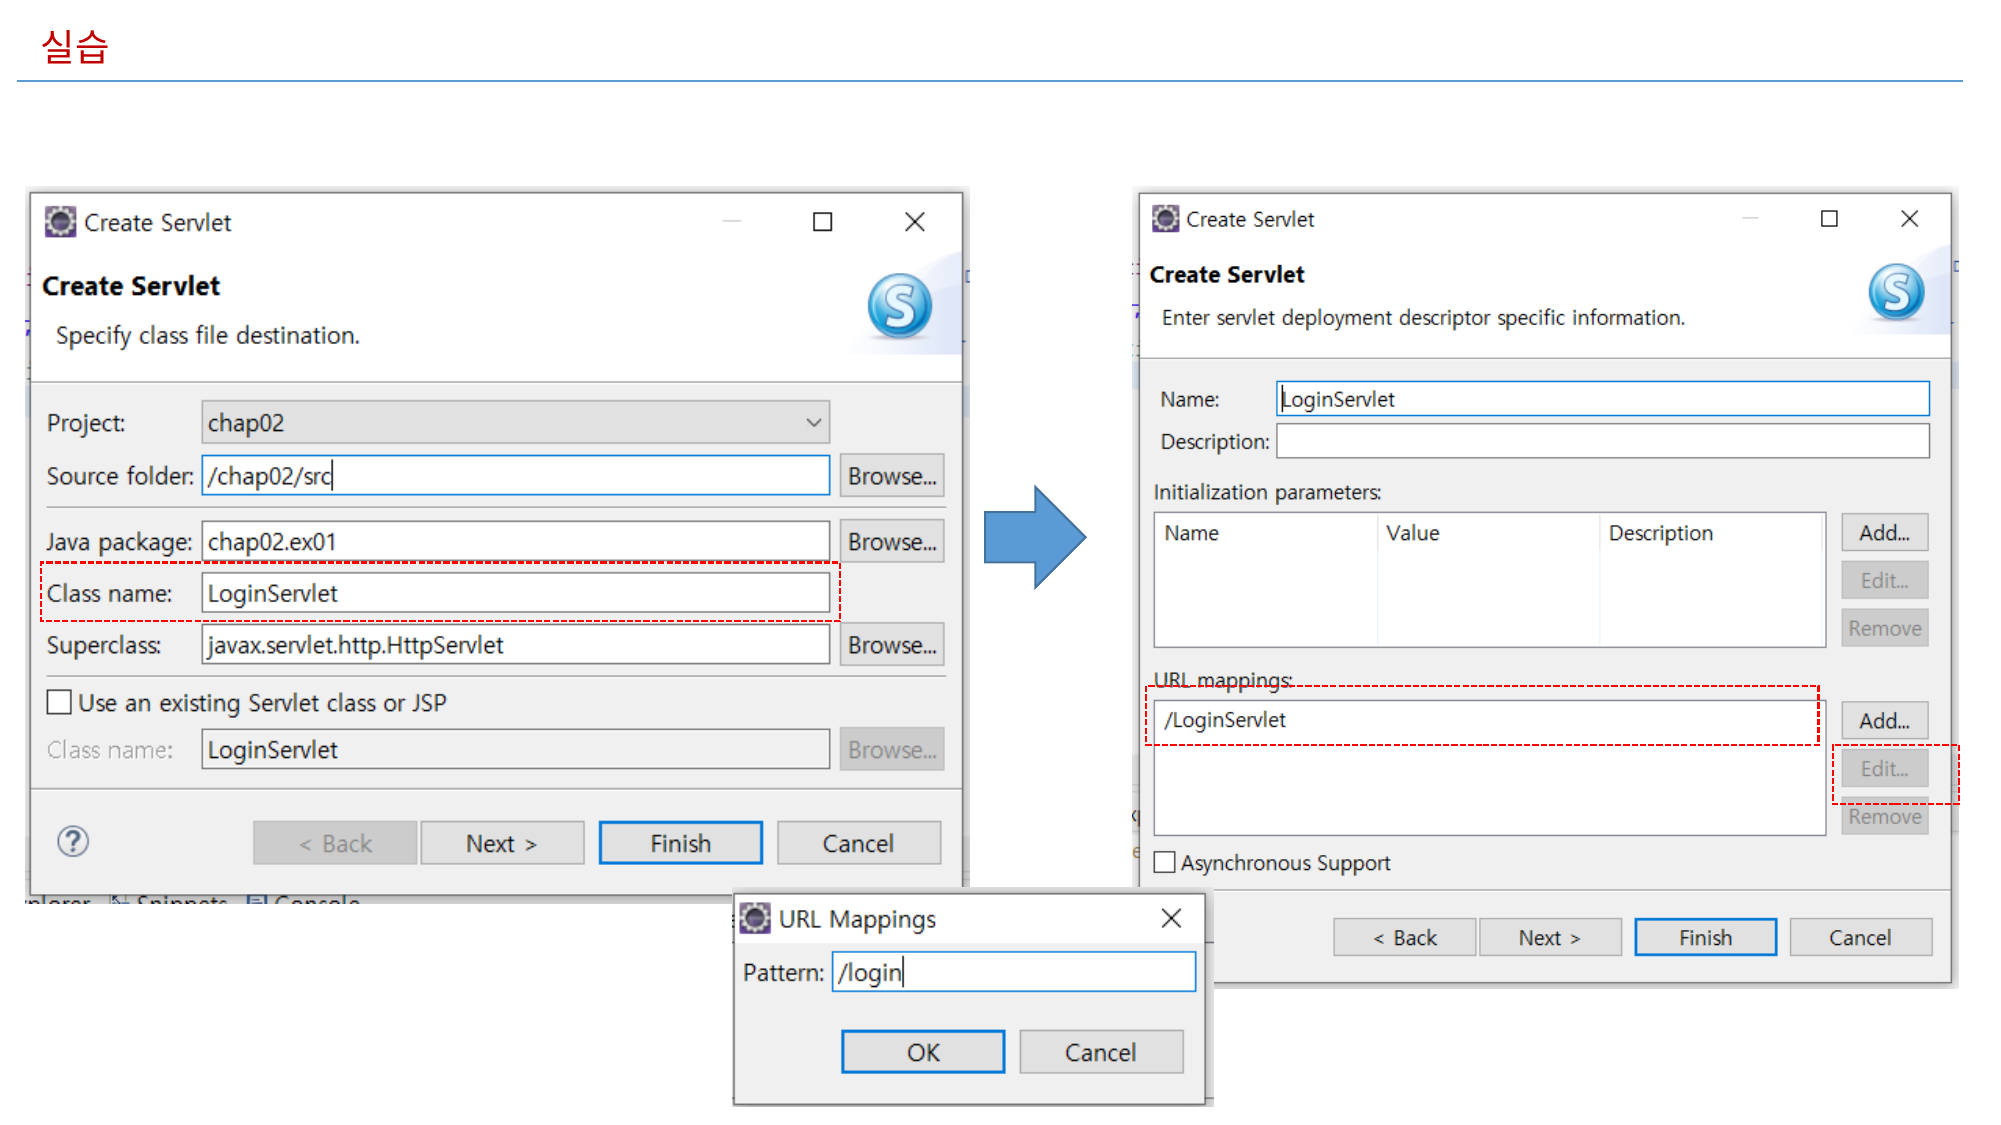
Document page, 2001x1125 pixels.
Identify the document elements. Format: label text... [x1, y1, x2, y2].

text_box [984, 484, 1088, 591]
picture [25, 186, 1959, 1107]
text_box 실습 [25, 16, 729, 77]
